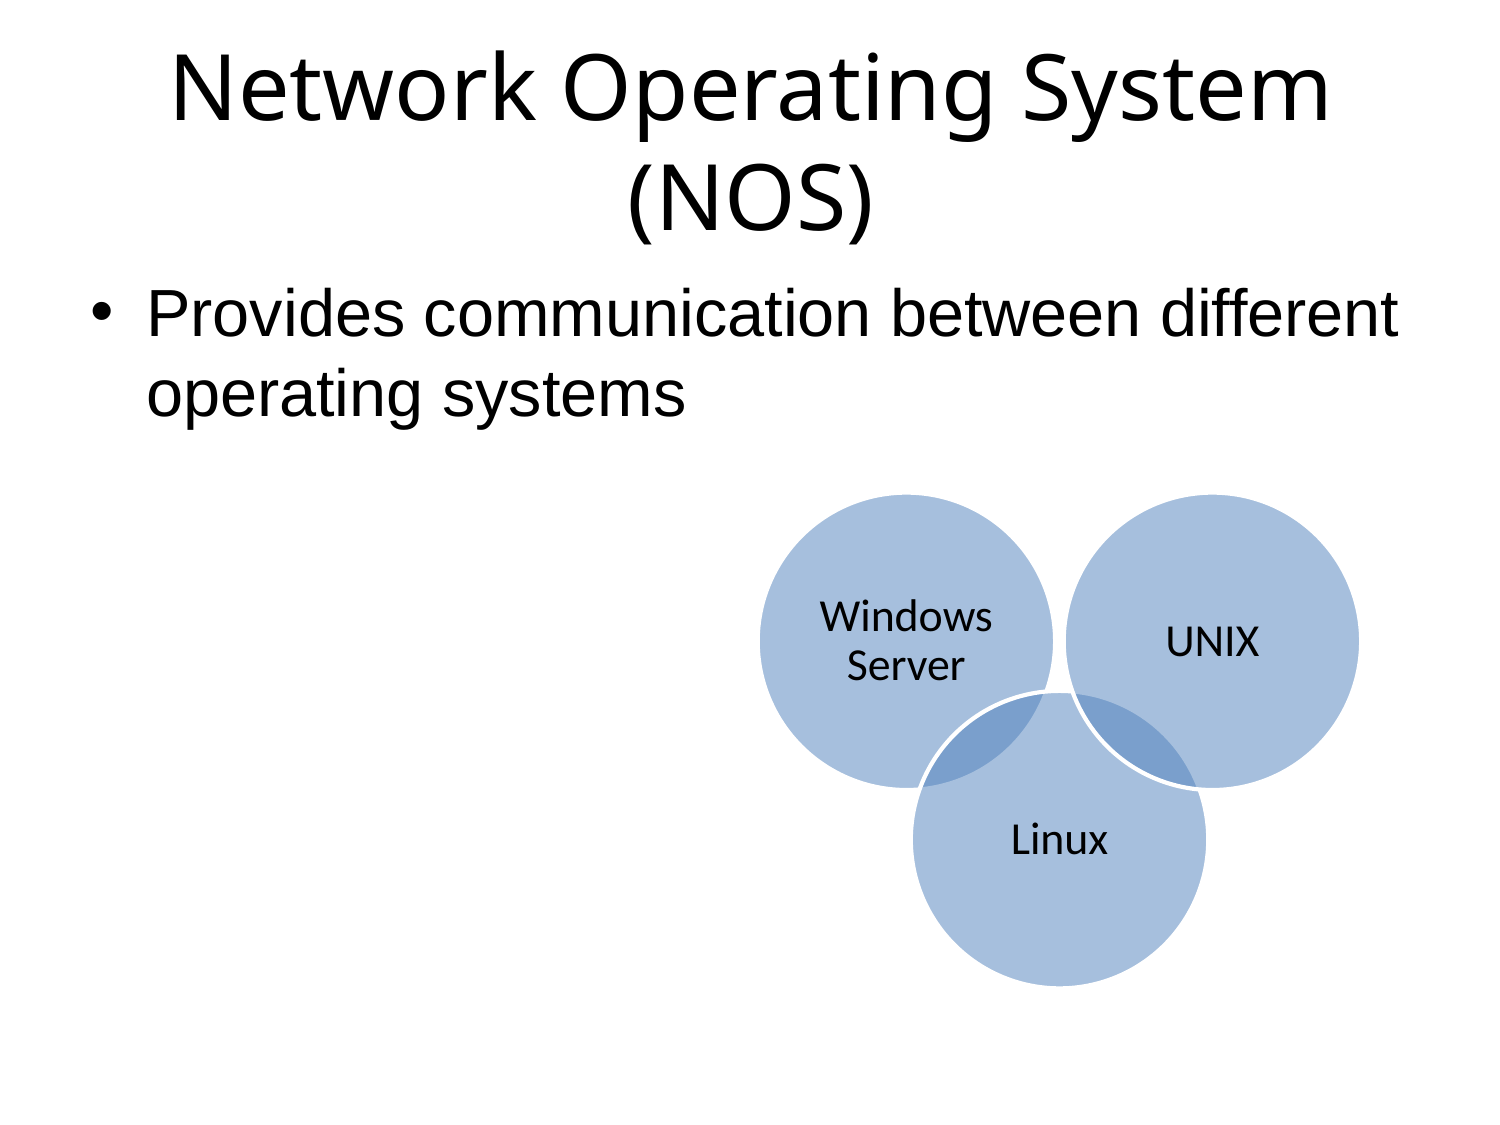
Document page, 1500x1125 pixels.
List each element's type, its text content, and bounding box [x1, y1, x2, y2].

list Provides communication between different operating systems [75, 262, 1425, 1005]
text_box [715, 492, 1404, 989]
title Network Operating System (NOS) [28, 45, 1475, 233]
